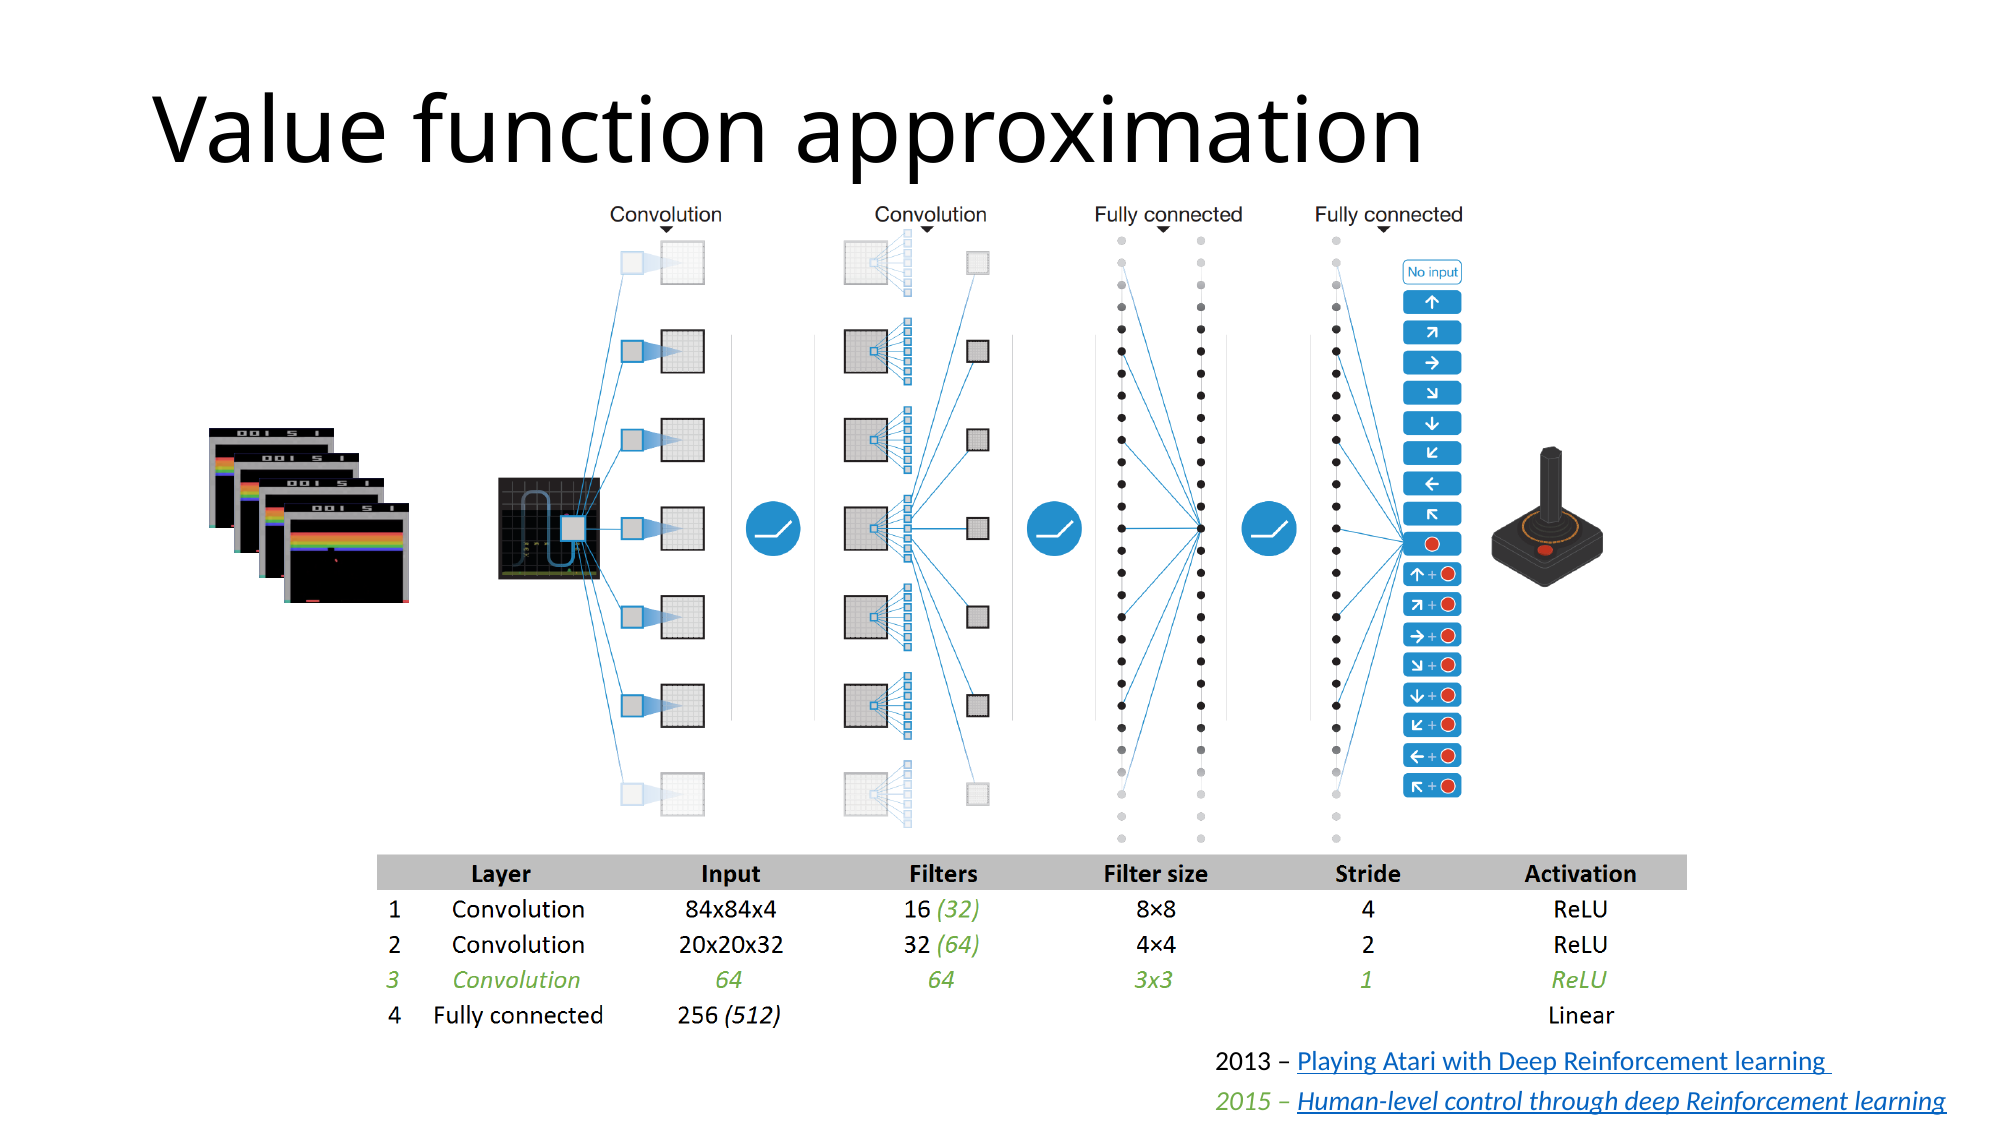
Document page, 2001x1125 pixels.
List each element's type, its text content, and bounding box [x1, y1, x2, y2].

picture [368, 181, 1689, 1050]
list 2013 – Playing Atari with Deep Reinforcement learning 2015 – Human-level control through deep Reinforcement learning [1123, 1039, 1966, 1125]
title Value function approximation [137, 59, 1863, 206]
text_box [209, 428, 409, 603]
